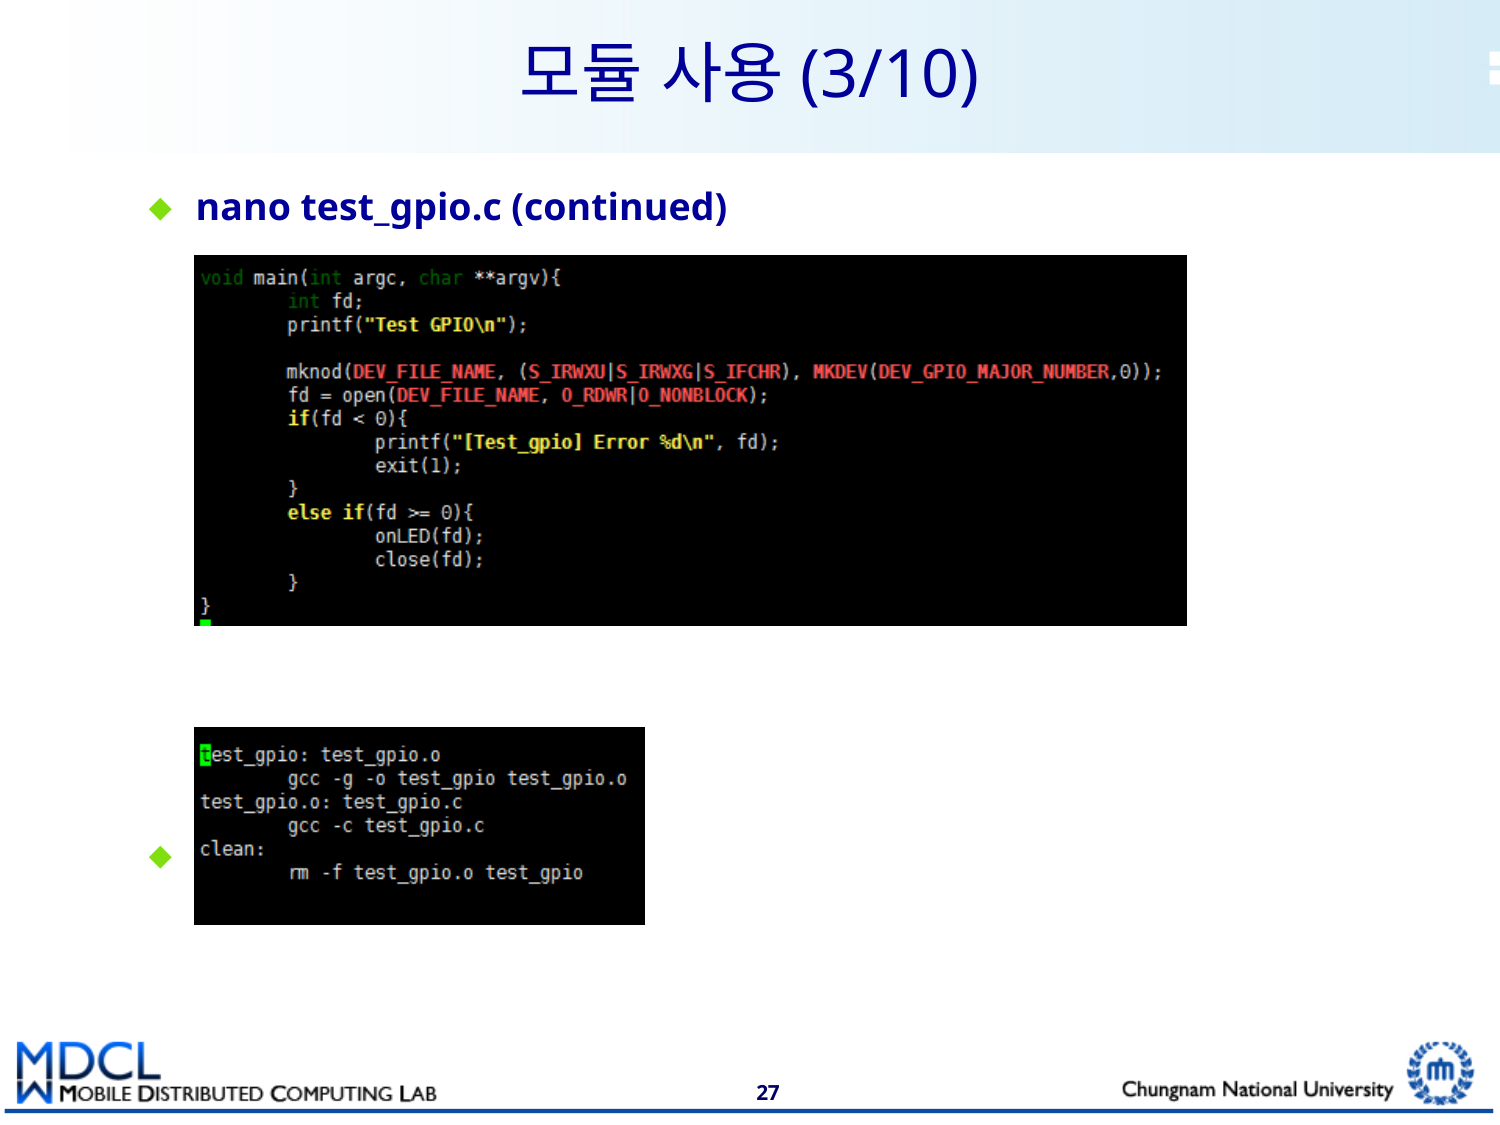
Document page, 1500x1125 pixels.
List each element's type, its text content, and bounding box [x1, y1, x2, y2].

picture [194, 255, 1188, 626]
picture [193, 727, 645, 925]
title 모듈 사용(3/10) [75, 23, 1425, 129]
list nano test_gpio.c (continued) Makefile [58, 175, 1441, 1008]
picture [0, 0, 1500, 153]
picture [0, 1034, 1500, 1123]
